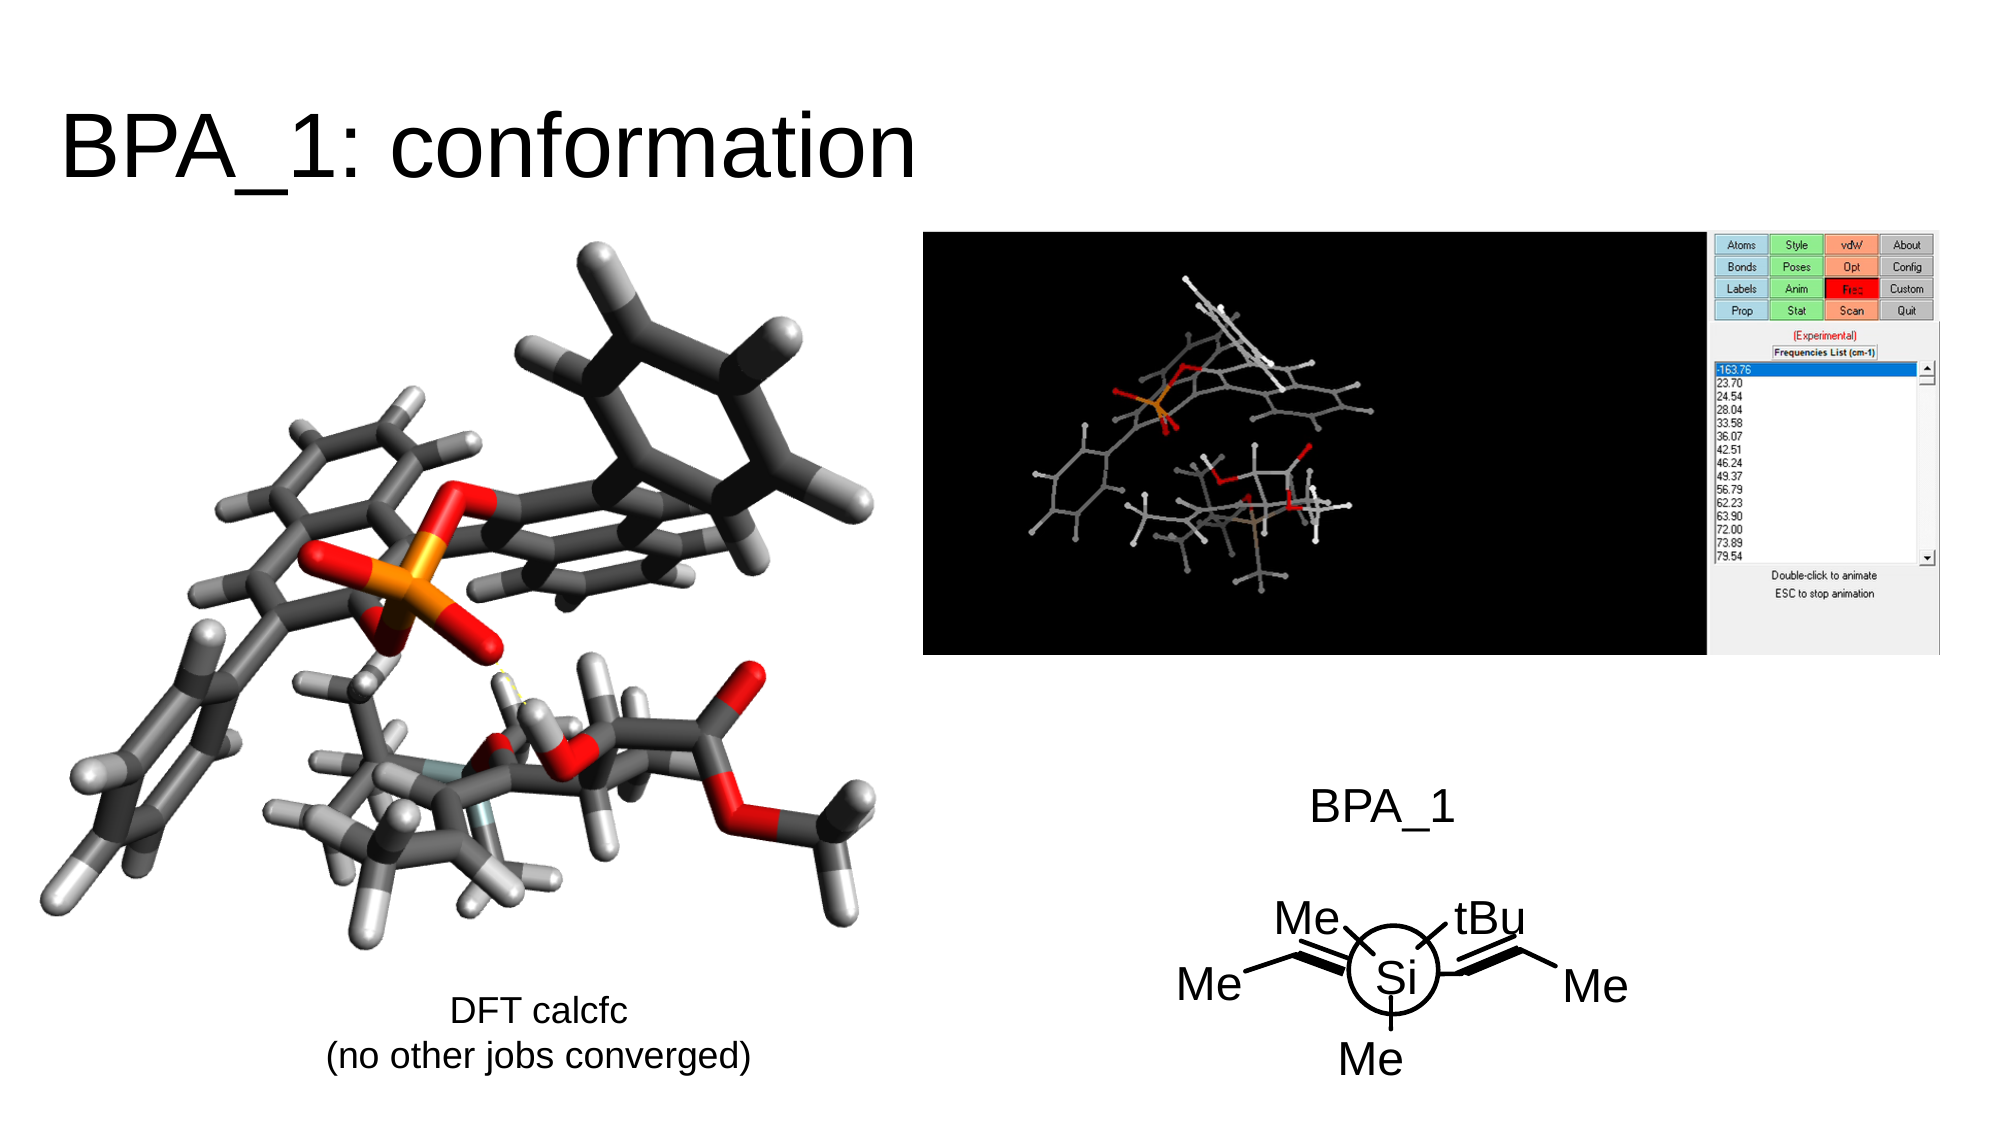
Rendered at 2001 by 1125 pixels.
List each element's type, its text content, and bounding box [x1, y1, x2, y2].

picture [0, 230, 1940, 975]
text_box DFT calcfc (no other jobs converged) [280, 978, 797, 1083]
picture [1166, 767, 1640, 1087]
title BPA_1: conformation [44, 38, 1770, 230]
